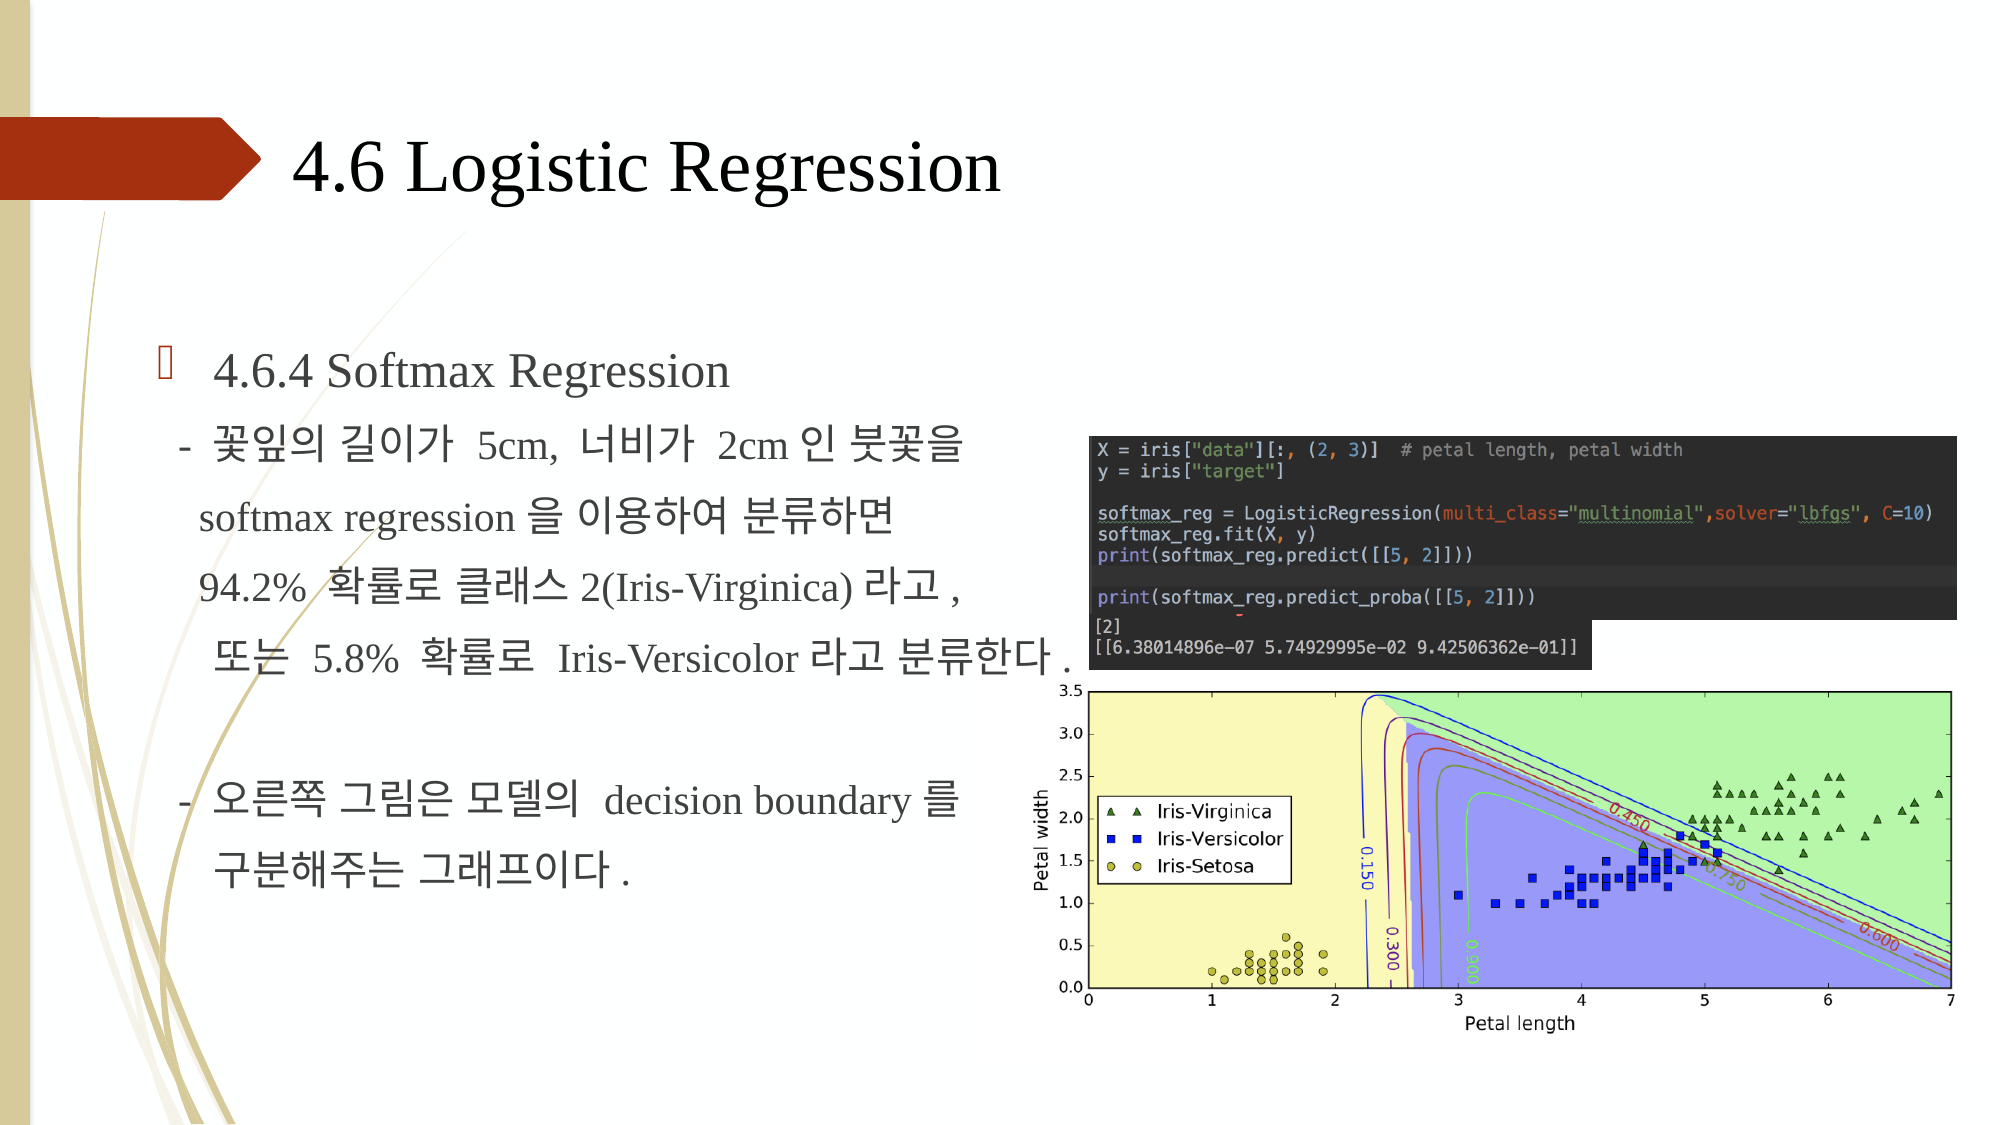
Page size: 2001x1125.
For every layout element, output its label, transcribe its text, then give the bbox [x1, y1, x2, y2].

list 4.6.4 Softmax Regression - 꽃잎의 길이가 5cm, 너비가 2cm인 붓꽃을 softmax regression을 이용하여 분류하면 94.2% 확률로 클래스2(Iris-Virginica)라고, 또는 5.8% 확률로 Iris-Versicolor라고 분류한다. - 오른쪽 그림은 모델의 decision boundary를 구분해주는 그래프이다. [142, 329, 1965, 1125]
picture [983, 436, 2000, 1065]
text_box 4.6 Logistic Regression [277, 108, 1867, 214]
